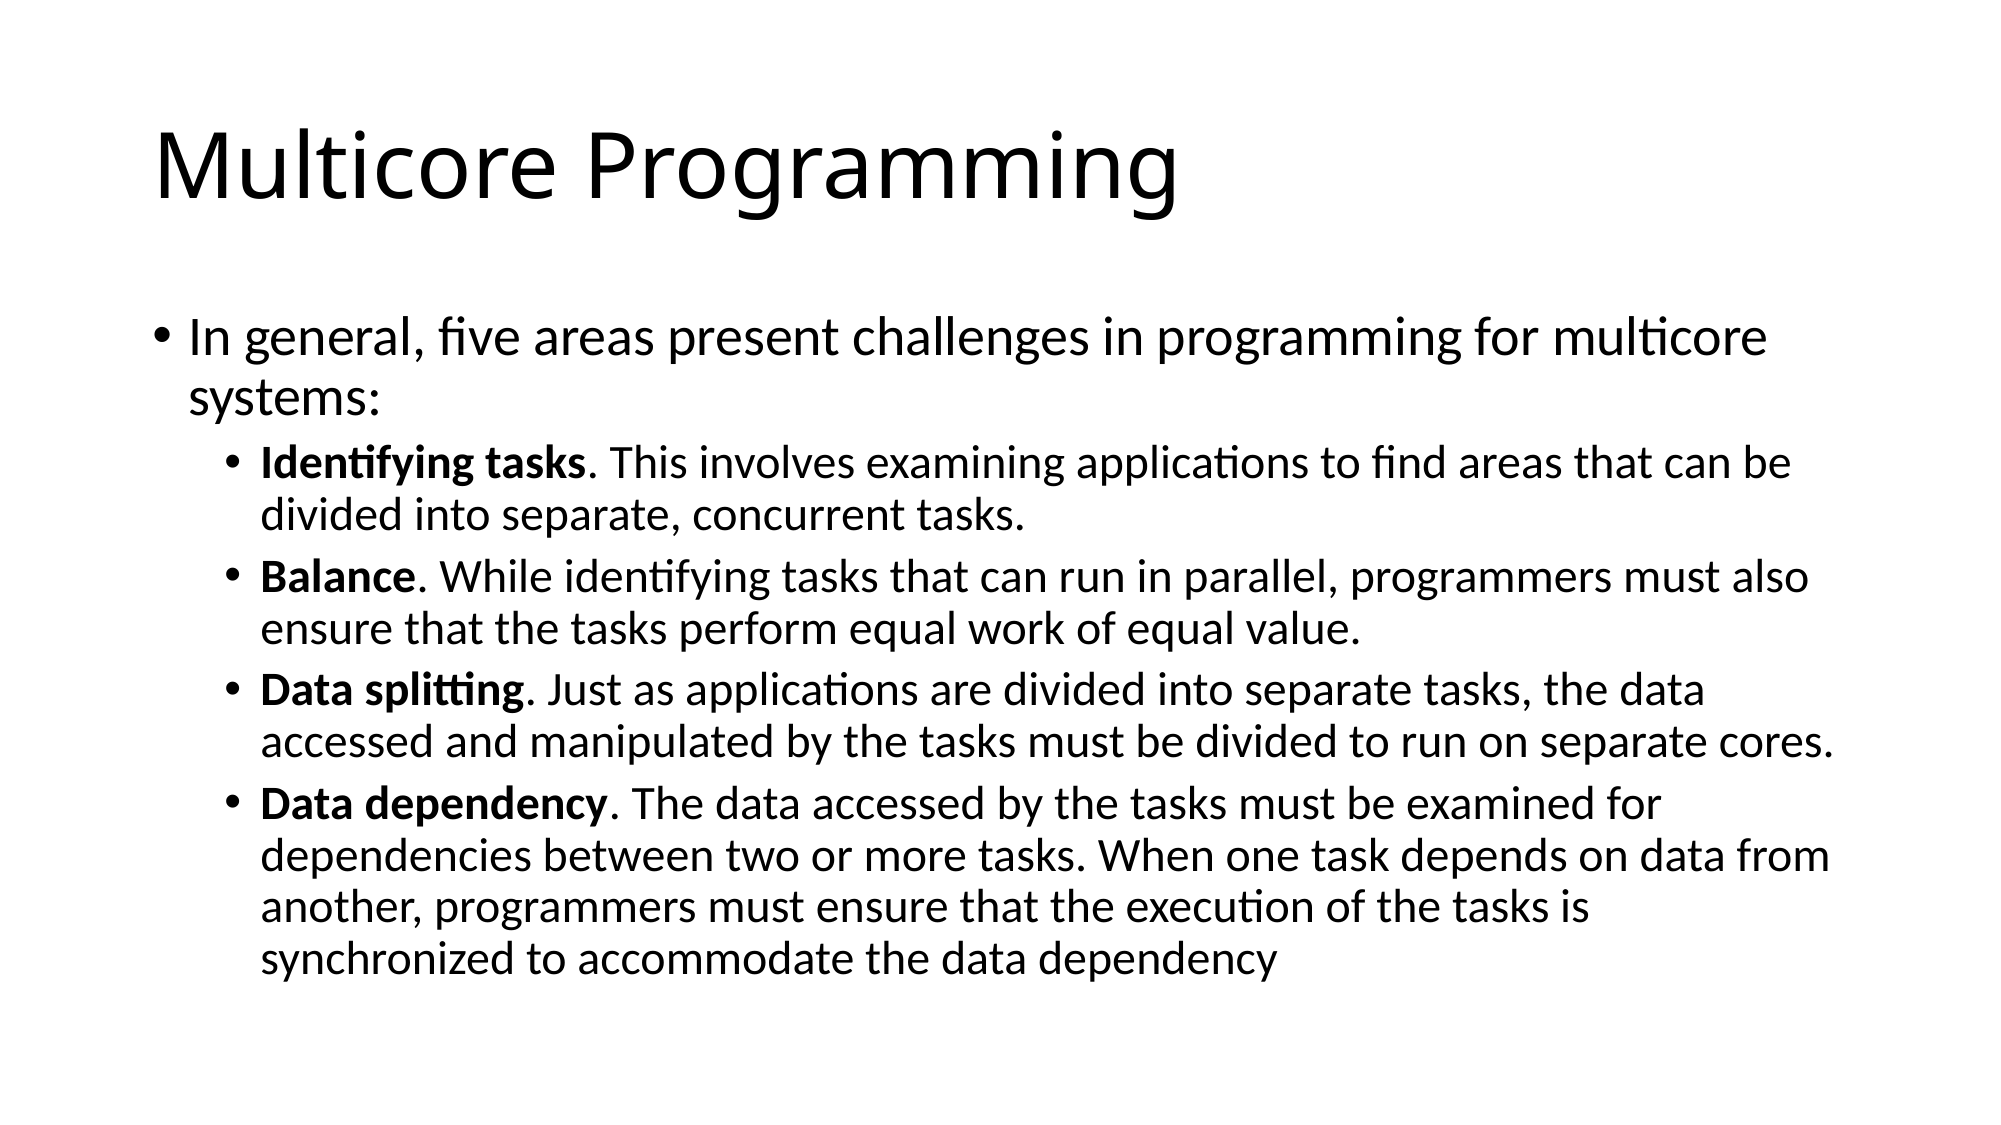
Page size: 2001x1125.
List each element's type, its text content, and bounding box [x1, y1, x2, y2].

list In general, five areas present challenges in programming for multicore systems: Identifying tasks. This involves examining applications to find areas that can be divided into separate, concurrent tasks. Balance. While identifying tasks that can run in parallel, programmers must also ensure that the tasks perform equal work of equal value. Data splitting. Just as applications are divided into separate tasks, the data accessed and manipulated by the tasks must be divided to run on separate cores. Data dependency. The data accessed by the tasks must be examined for dependencies between two or more tasks. When one task depends on data from another, programmers must ensure that the execution of the tasks is synchronized to accommodate the data dependency [137, 299, 1863, 1014]
title Multicore Programming [137, 59, 1863, 278]
